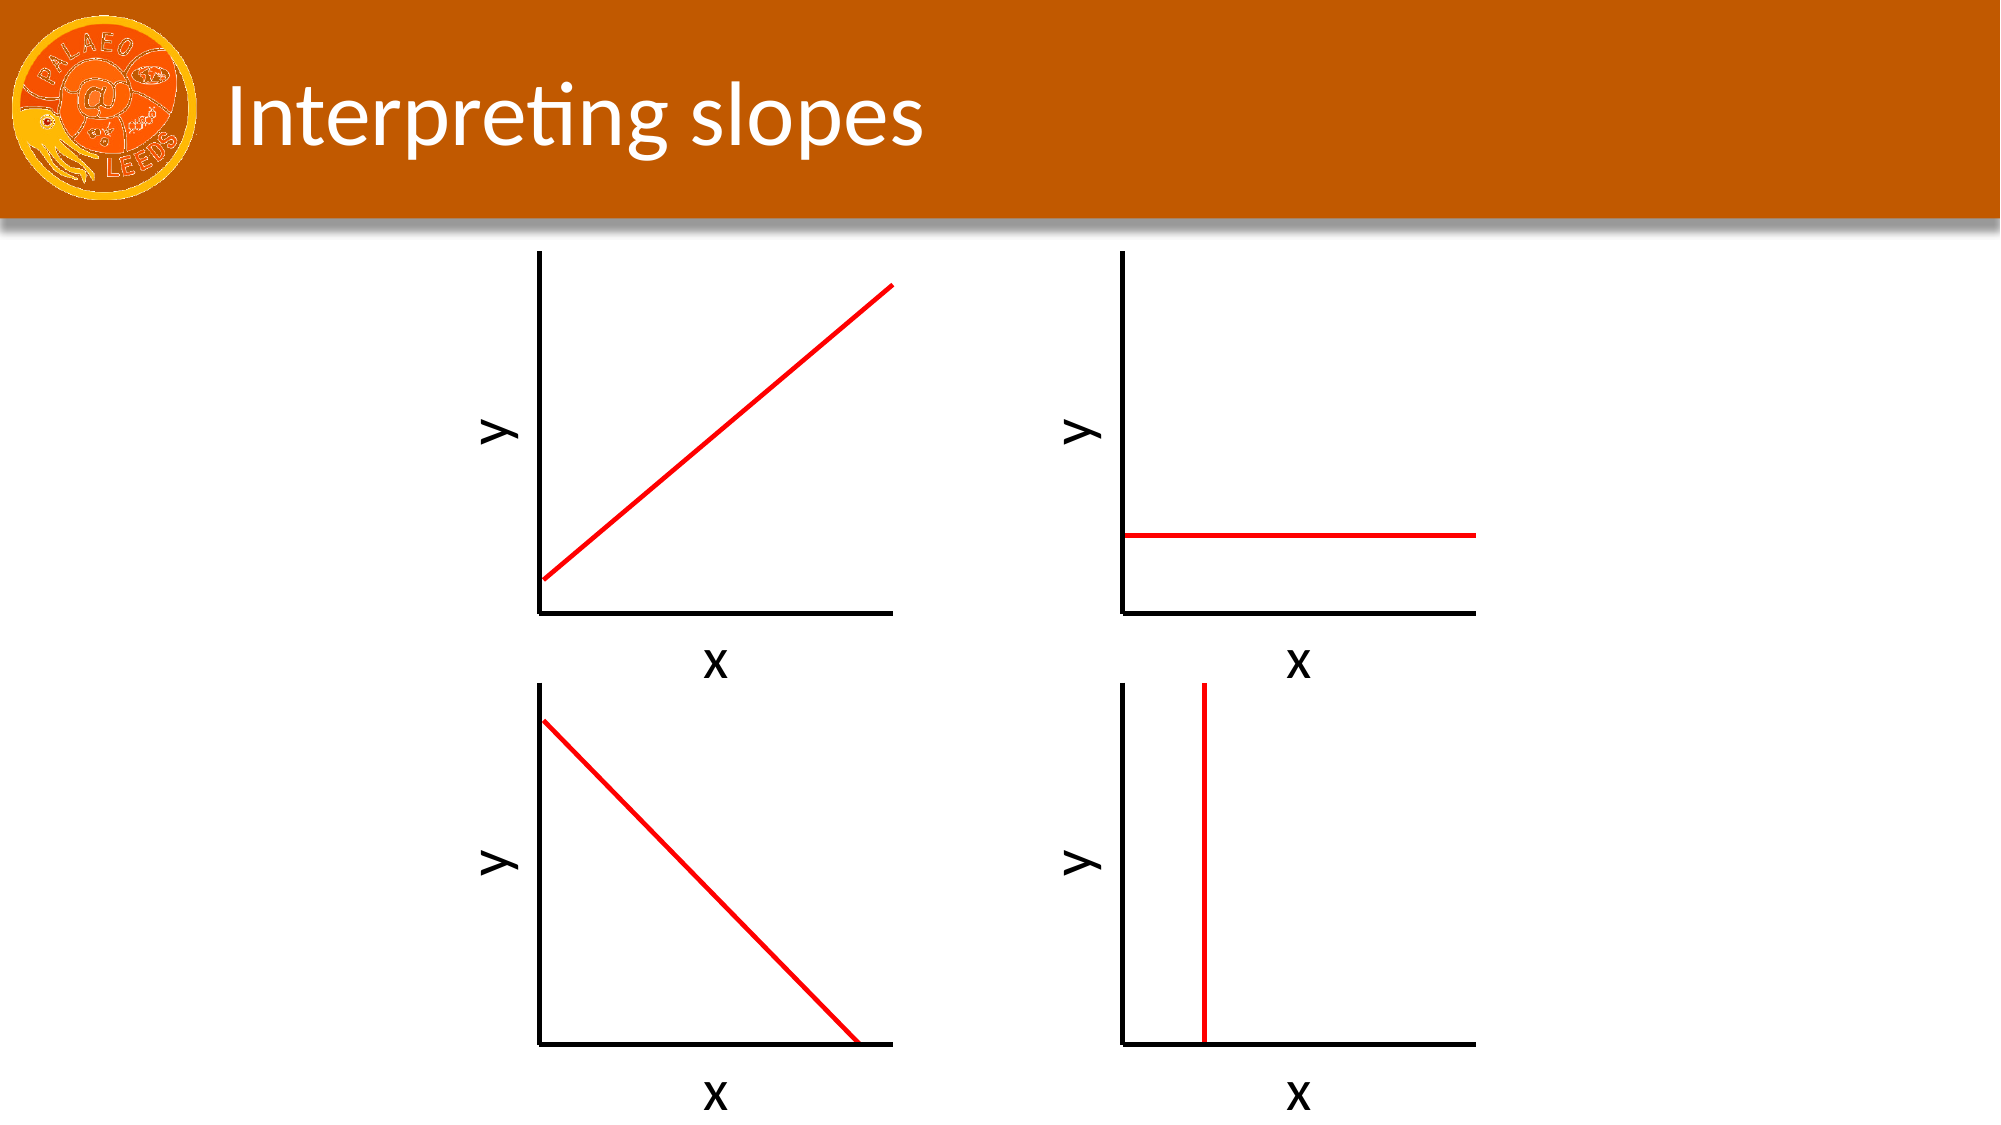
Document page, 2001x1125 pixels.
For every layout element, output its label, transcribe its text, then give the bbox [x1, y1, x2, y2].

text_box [442, 682, 893, 1092]
picture [11, 15, 197, 200]
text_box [1026, 251, 1476, 661]
text_box Interpreting slopes [210, 17, 2000, 201]
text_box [442, 251, 893, 661]
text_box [1026, 682, 1476, 1092]
text_box [0, 0, 2000, 219]
